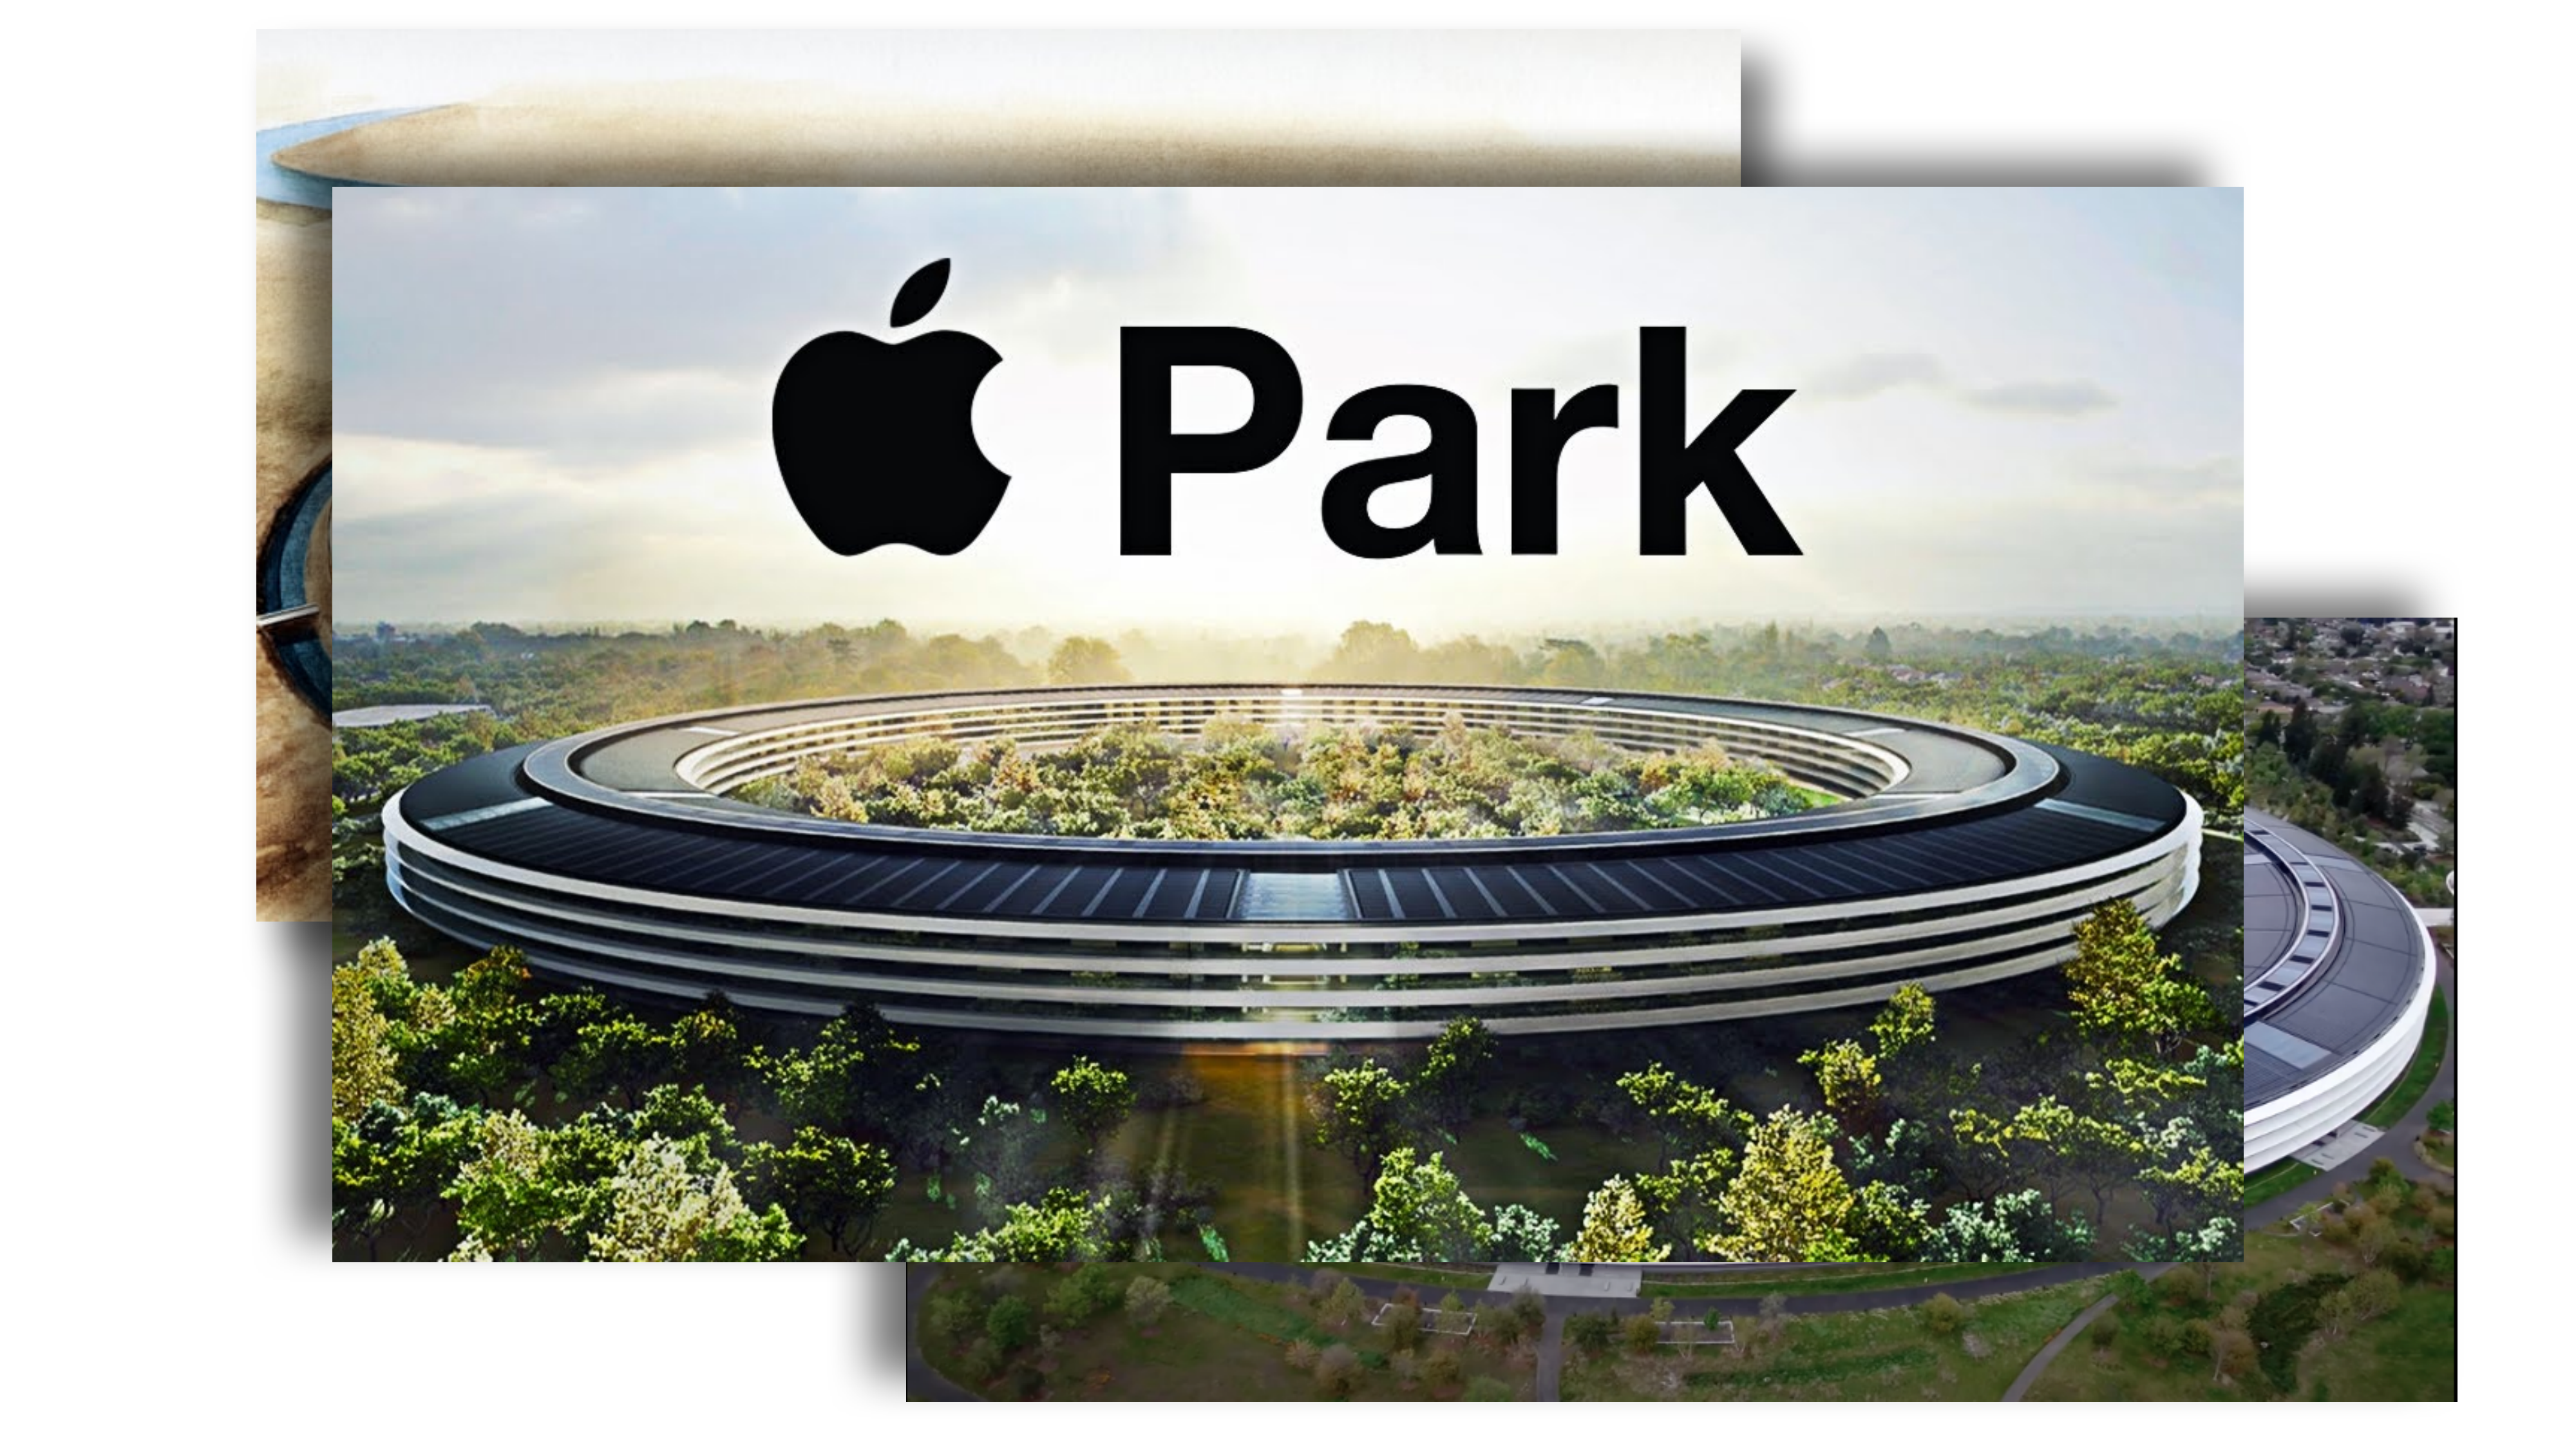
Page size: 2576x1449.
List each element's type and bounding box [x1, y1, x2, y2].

picture [256, 29, 2458, 1403]
